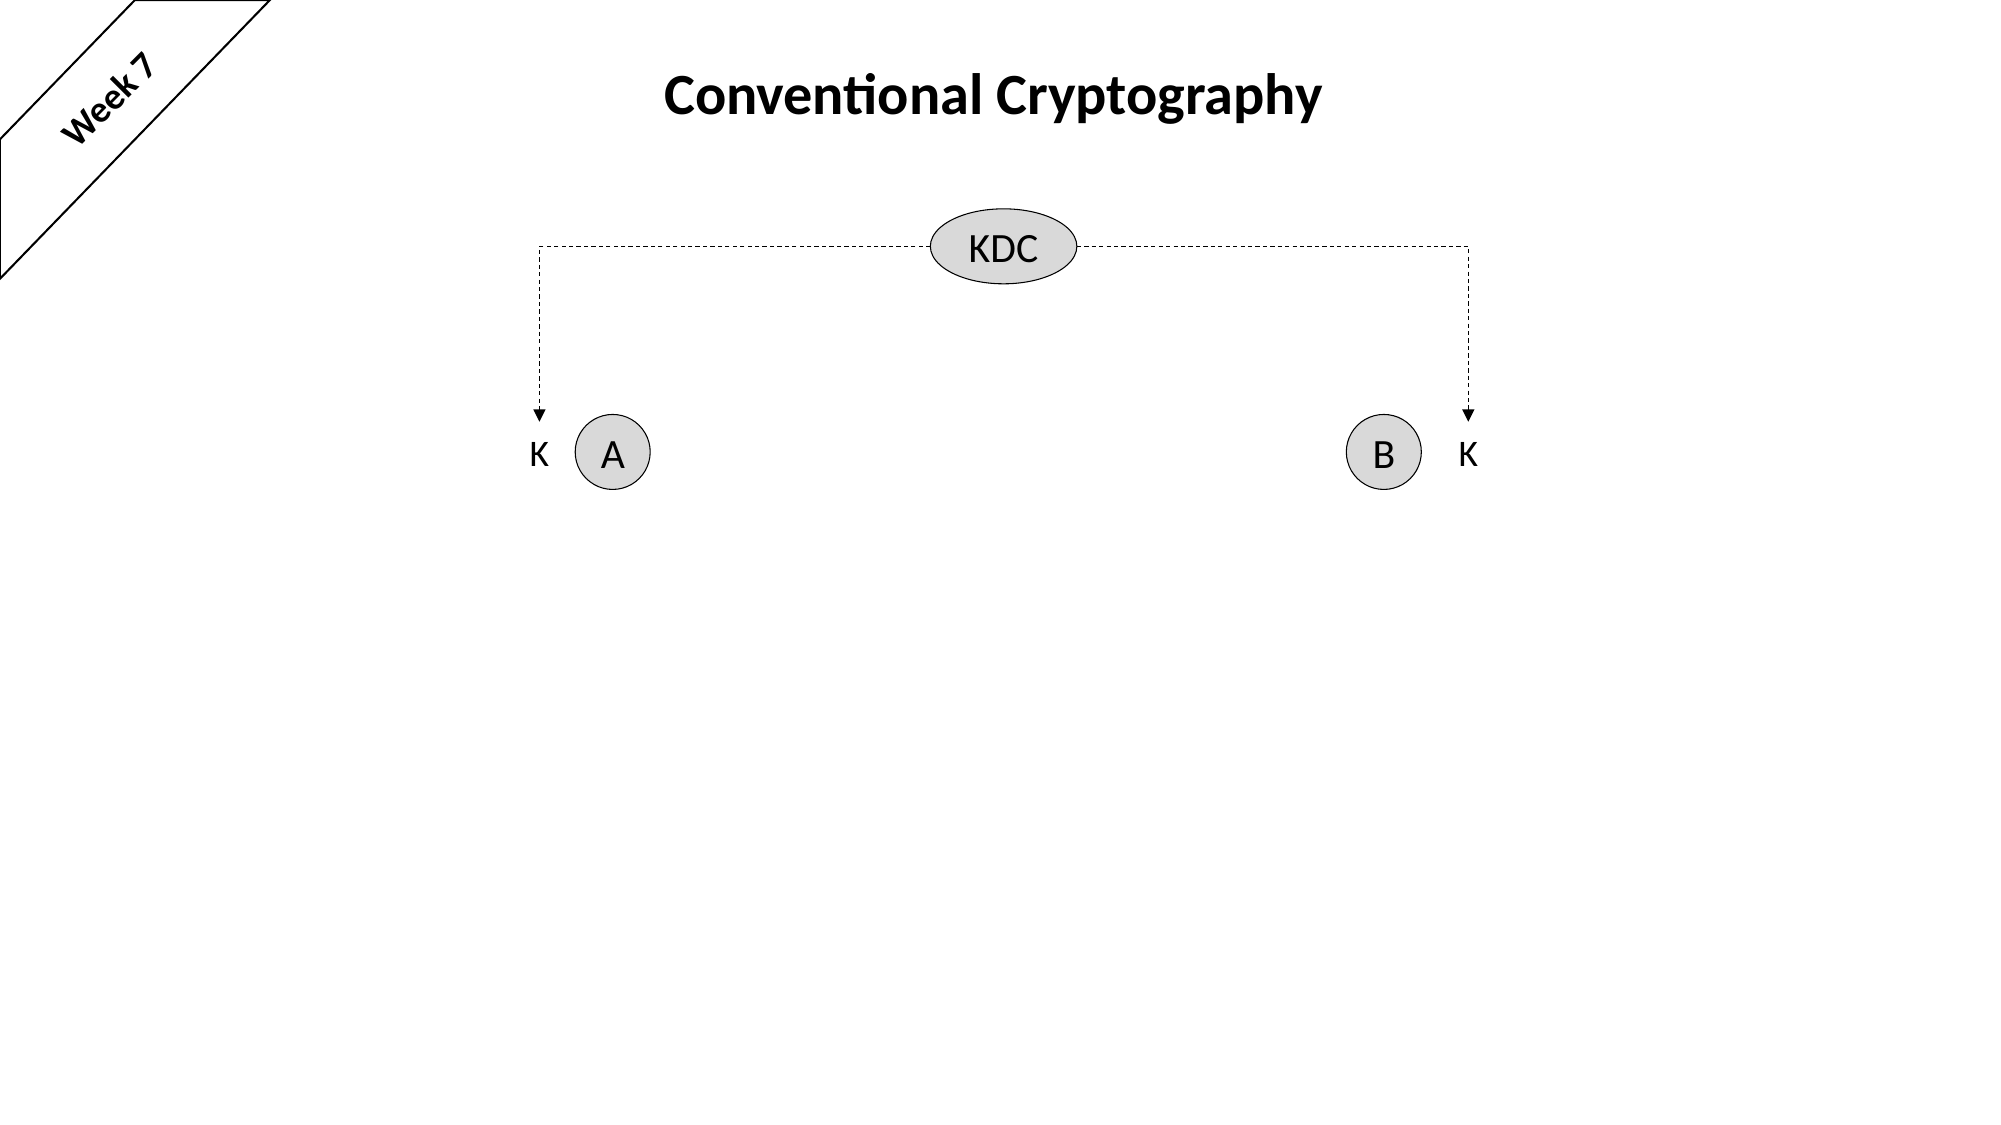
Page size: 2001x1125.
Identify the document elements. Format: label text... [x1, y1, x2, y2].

text_box K [1443, 421, 1493, 482]
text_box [539, 246, 931, 422]
title Conventional Cryptography [324, 2, 1675, 190]
text_box K [514, 421, 565, 482]
text_box B [1345, 422, 1422, 490]
text_box KDC [929, 208, 1078, 285]
text_box A [574, 422, 651, 490]
text_box Week 7 [35, 25, 181, 171]
text_box [0, 0, 272, 281]
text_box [1076, 246, 1469, 422]
